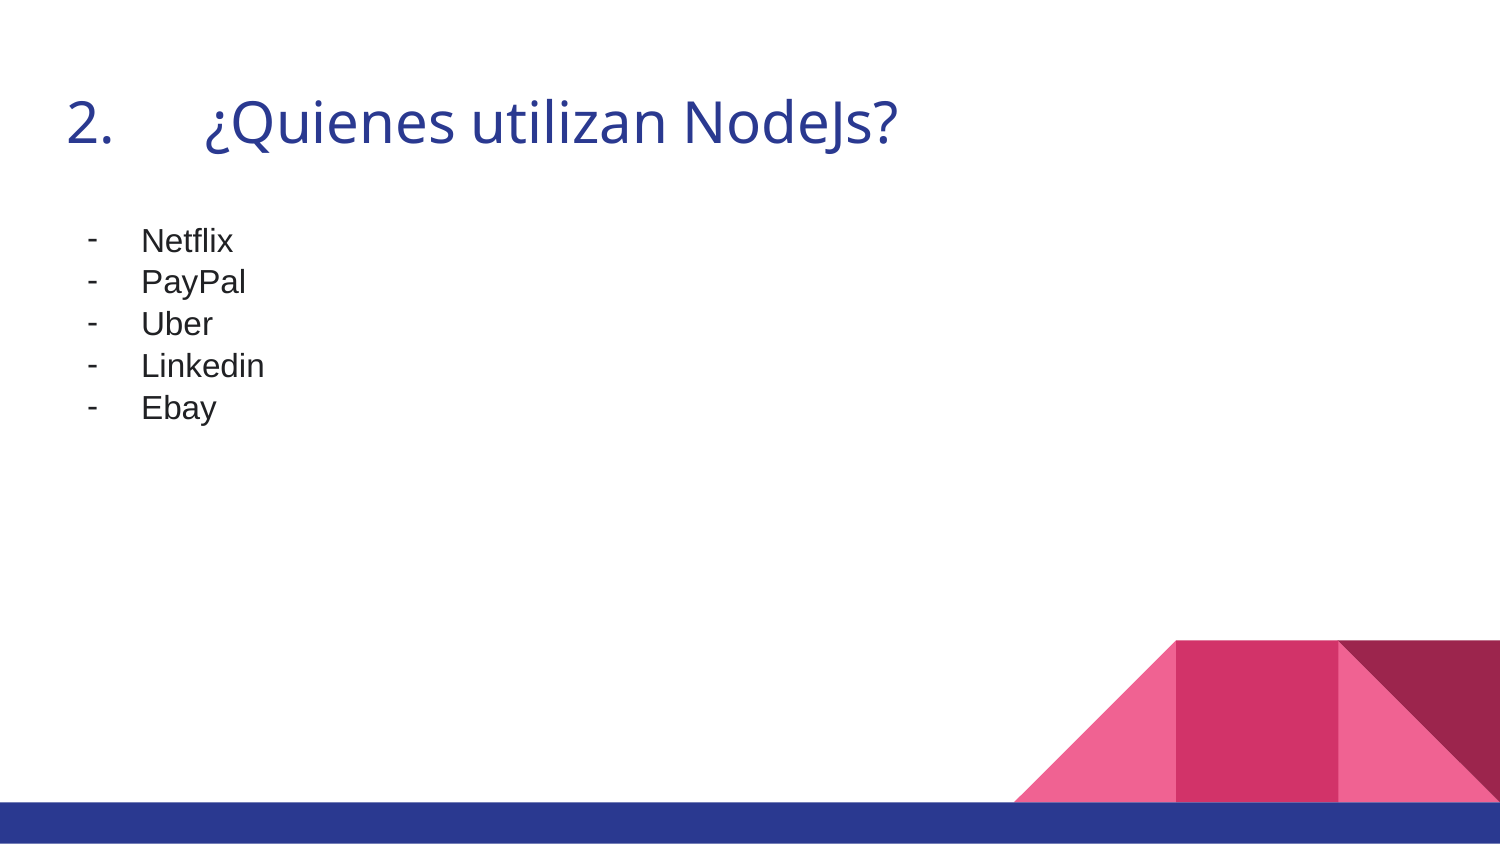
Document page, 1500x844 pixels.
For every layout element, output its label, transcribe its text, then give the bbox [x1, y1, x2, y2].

title 2. ¿Quienes utilizan NodeJs? [51, 70, 1449, 171]
list Netflix PayPal Uber Linkedin Ebay [51, 201, 1449, 782]
